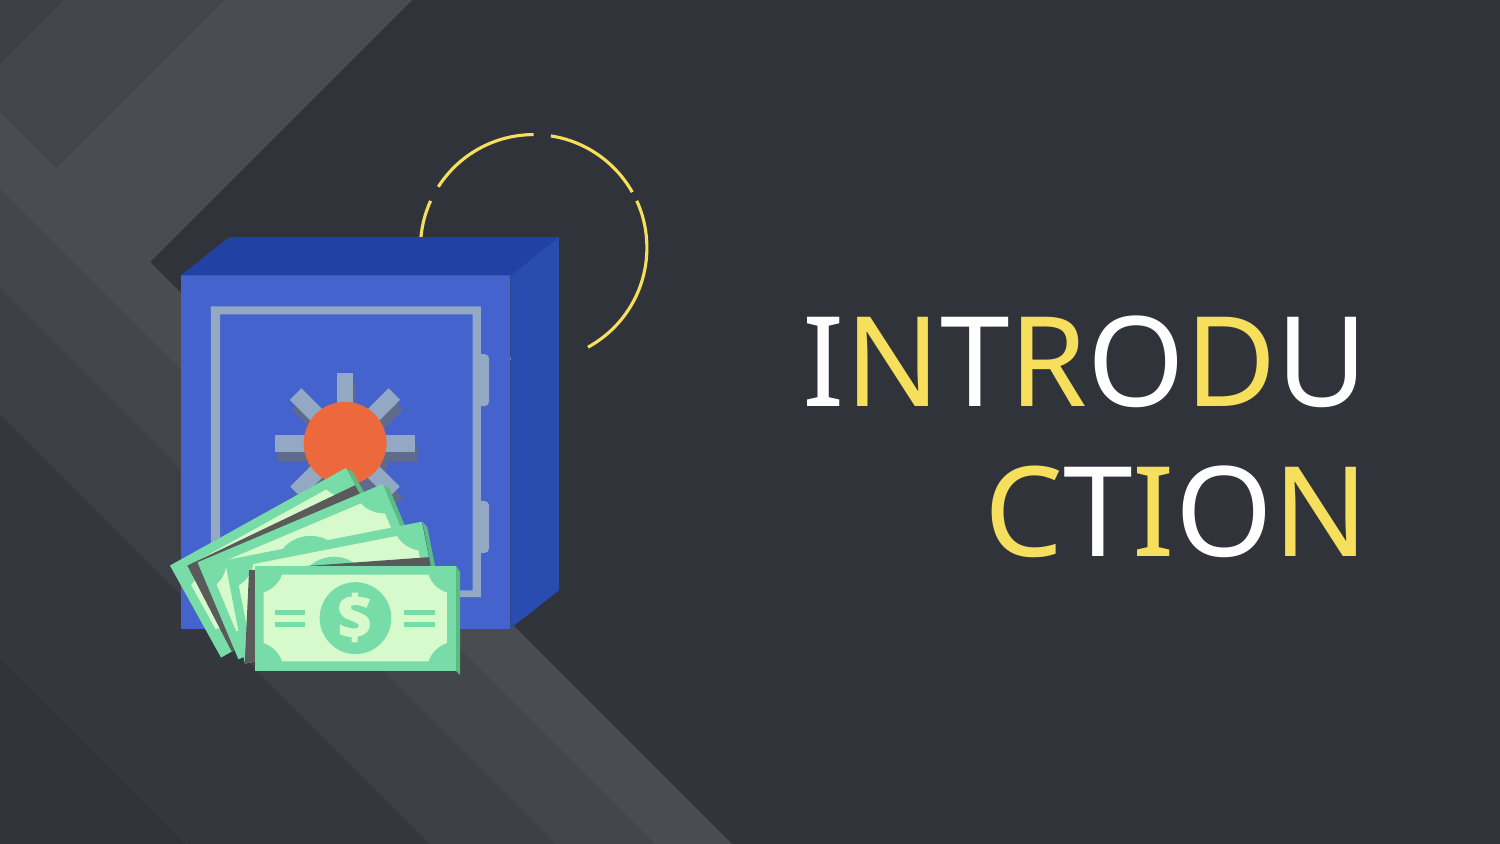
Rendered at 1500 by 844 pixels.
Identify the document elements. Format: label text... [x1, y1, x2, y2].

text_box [420, 134, 648, 362]
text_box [180, 236, 560, 629]
title INTRODUCTION [733, 362, 1384, 501]
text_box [169, 467, 461, 676]
